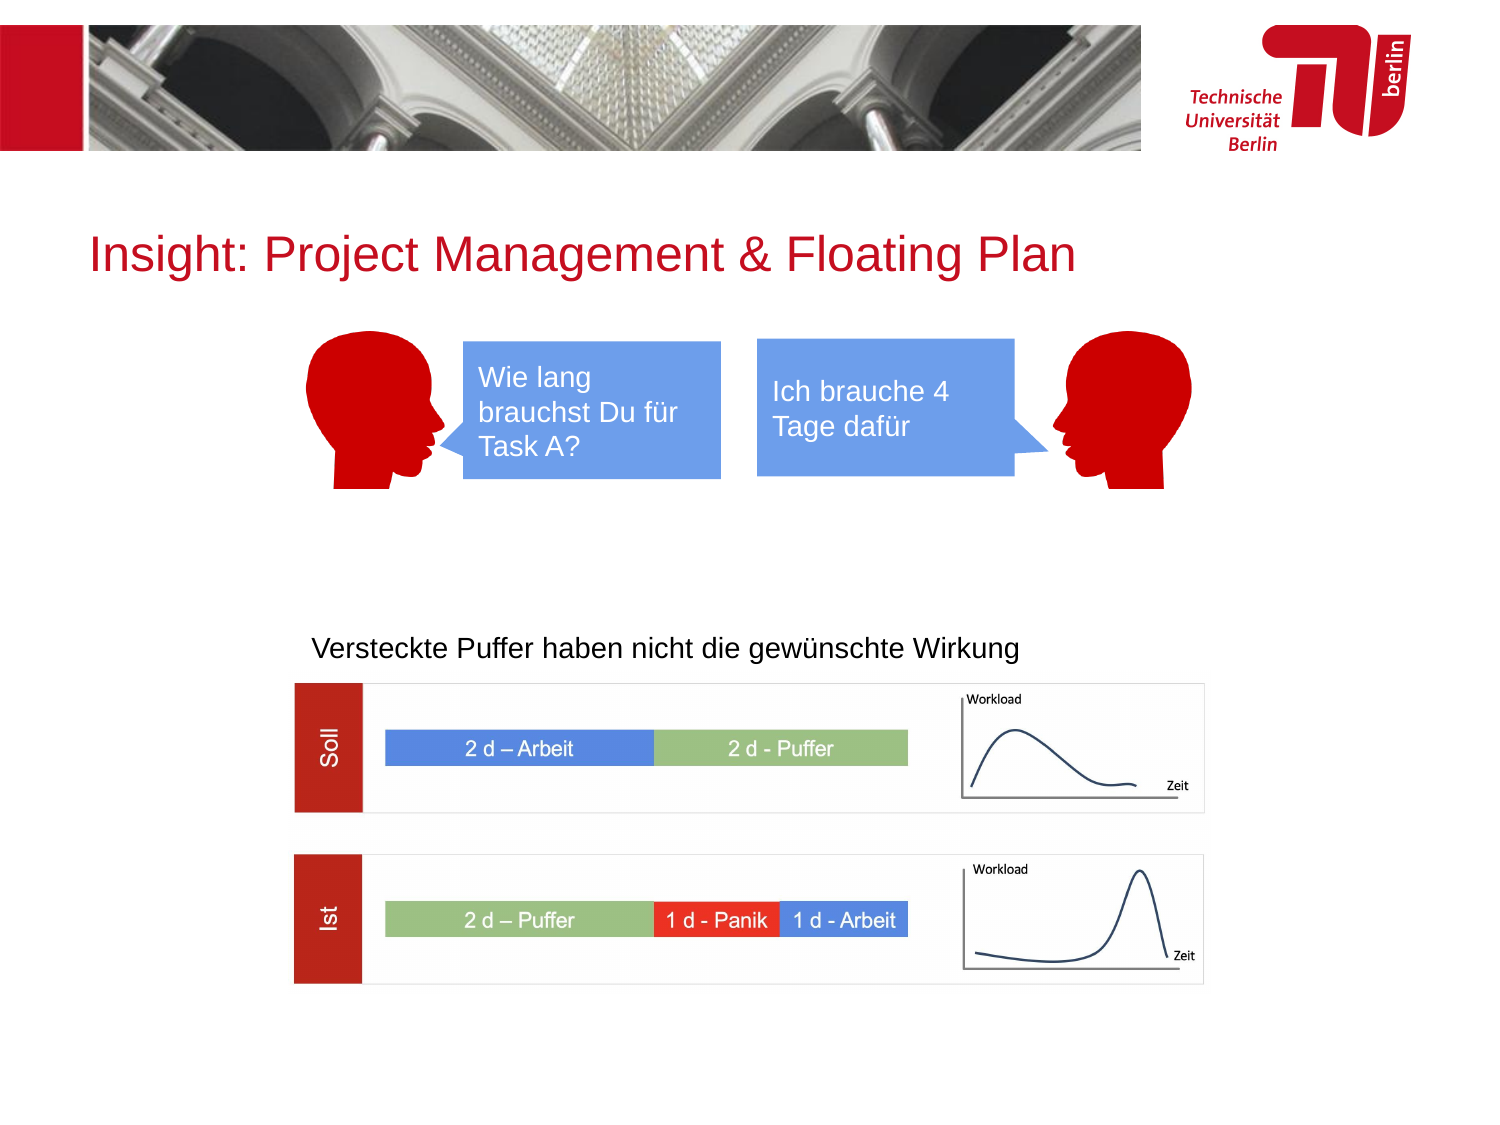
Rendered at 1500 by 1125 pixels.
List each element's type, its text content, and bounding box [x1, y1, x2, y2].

title Insight: Project Management & Floating Plan [88, 219, 1411, 282]
text_box Wie lang brauchst Du für Task A? [458, 341, 721, 480]
text_box Ich brauche 4 Tage dafür [757, 338, 1038, 477]
picture [295, 331, 454, 490]
picture [0, 25, 1141, 151]
text_box Versteckte Puffer haben nicht die gewünschte Wirkung [296, 613, 1201, 668]
picture [1043, 331, 1202, 490]
picture [287, 669, 1212, 994]
picture [1186, 25, 1411, 151]
